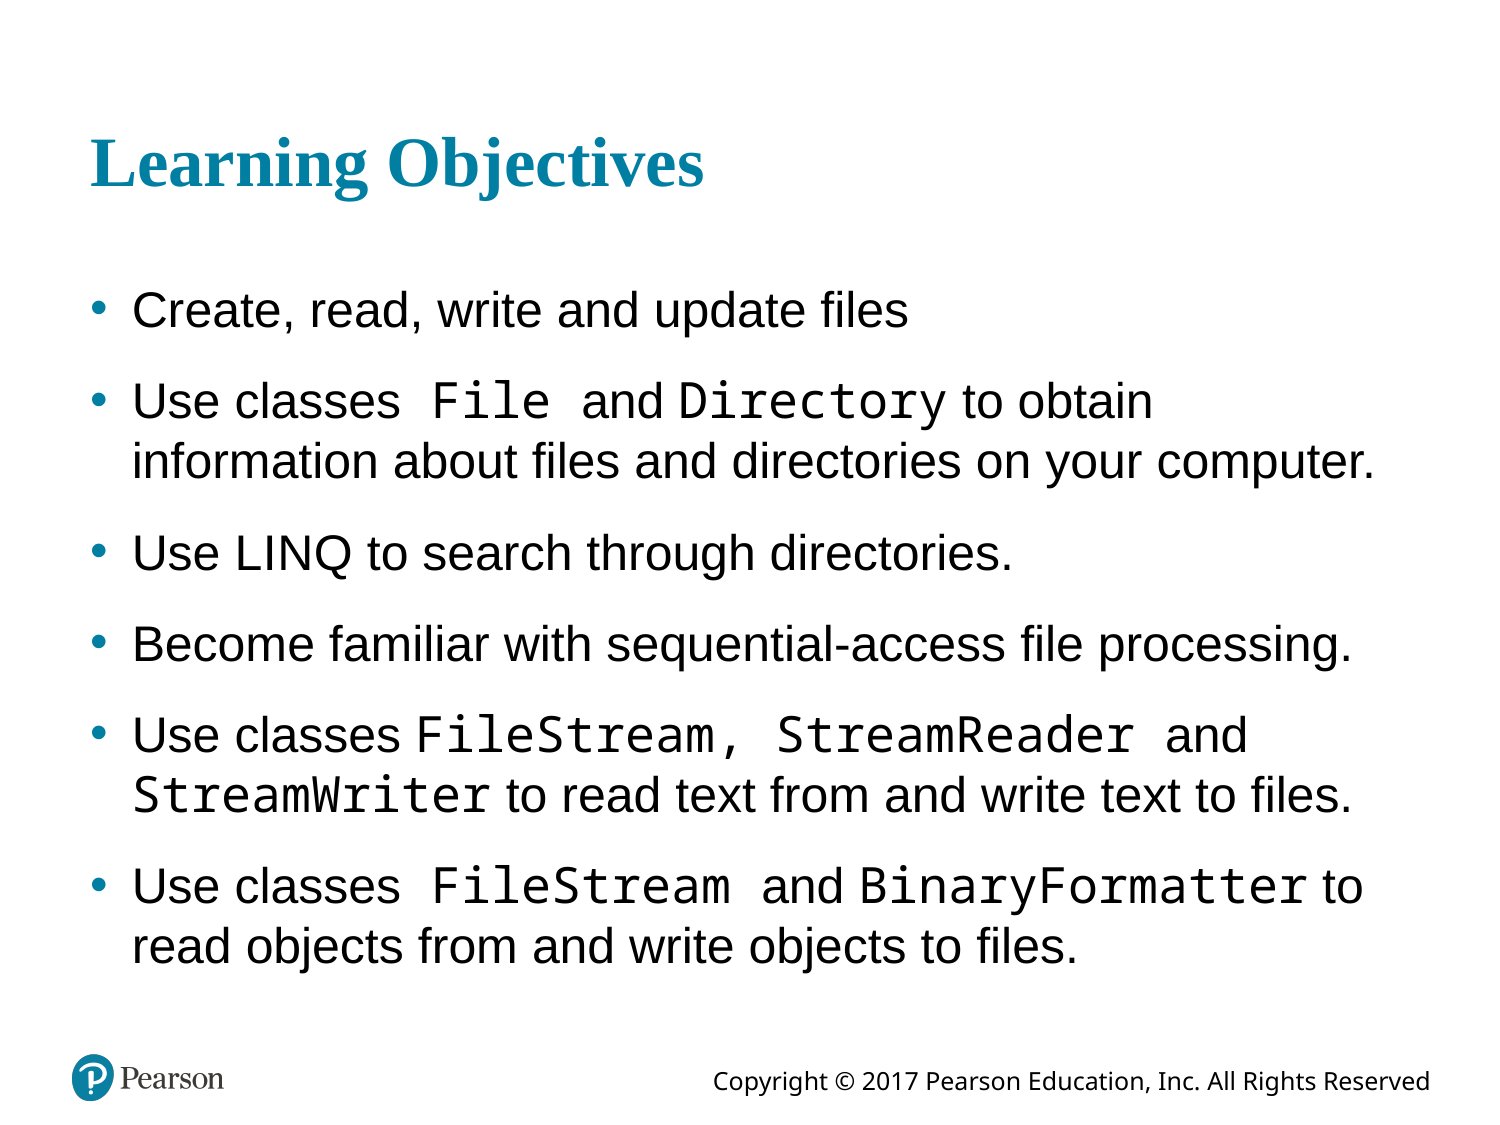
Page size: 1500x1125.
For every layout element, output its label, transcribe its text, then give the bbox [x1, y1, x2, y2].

picture [72, 1087, 83, 1101]
picture [72, 1054, 88, 1070]
list Create, read, write and update files Use classes File and Directory to obtain information about files and directories on your computer. Use L I N Q to search through directories. Become familiar with sequential-access file processing. Use classes FileStream, StreamReader and StreamWriter to read text from and write text to files. Use classes FileStream and BinaryFormatter to read objects from and write objects to files. [75, 262, 1425, 1005]
picture [80, 1063, 106, 1088]
picture [98, 1054, 224, 1101]
title Learning Objectives [75, 35, 1425, 216]
